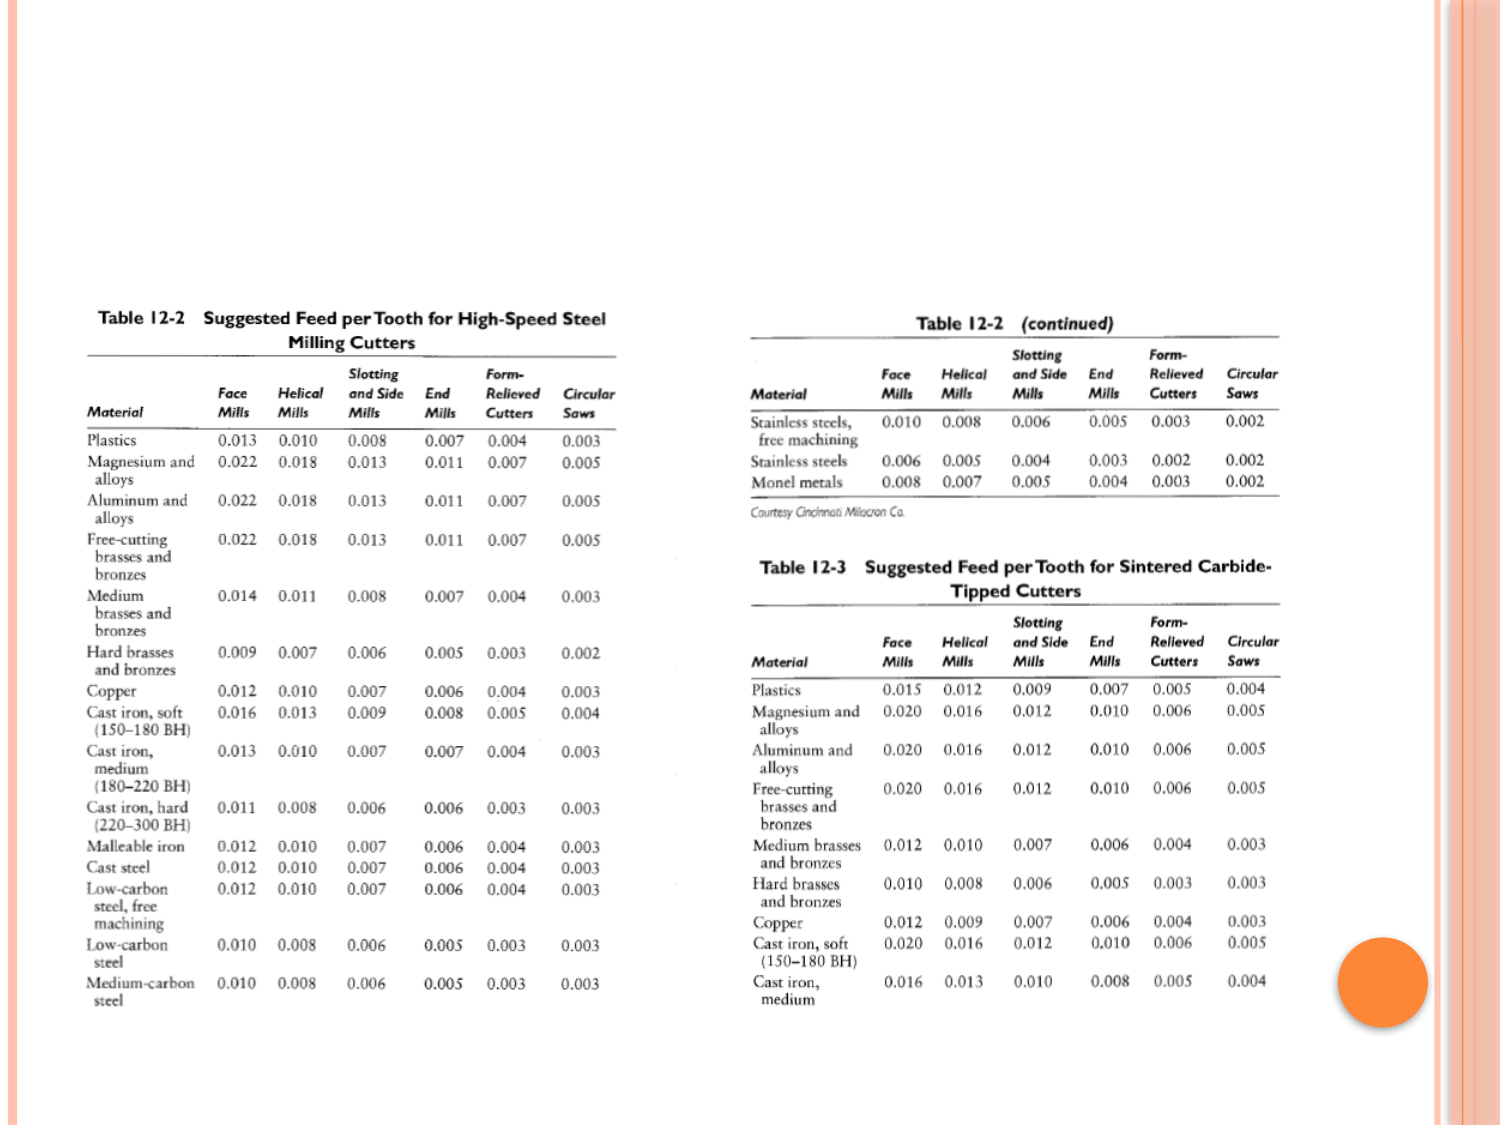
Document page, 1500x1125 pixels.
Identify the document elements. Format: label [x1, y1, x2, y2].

list [26, 286, 1301, 1011]
